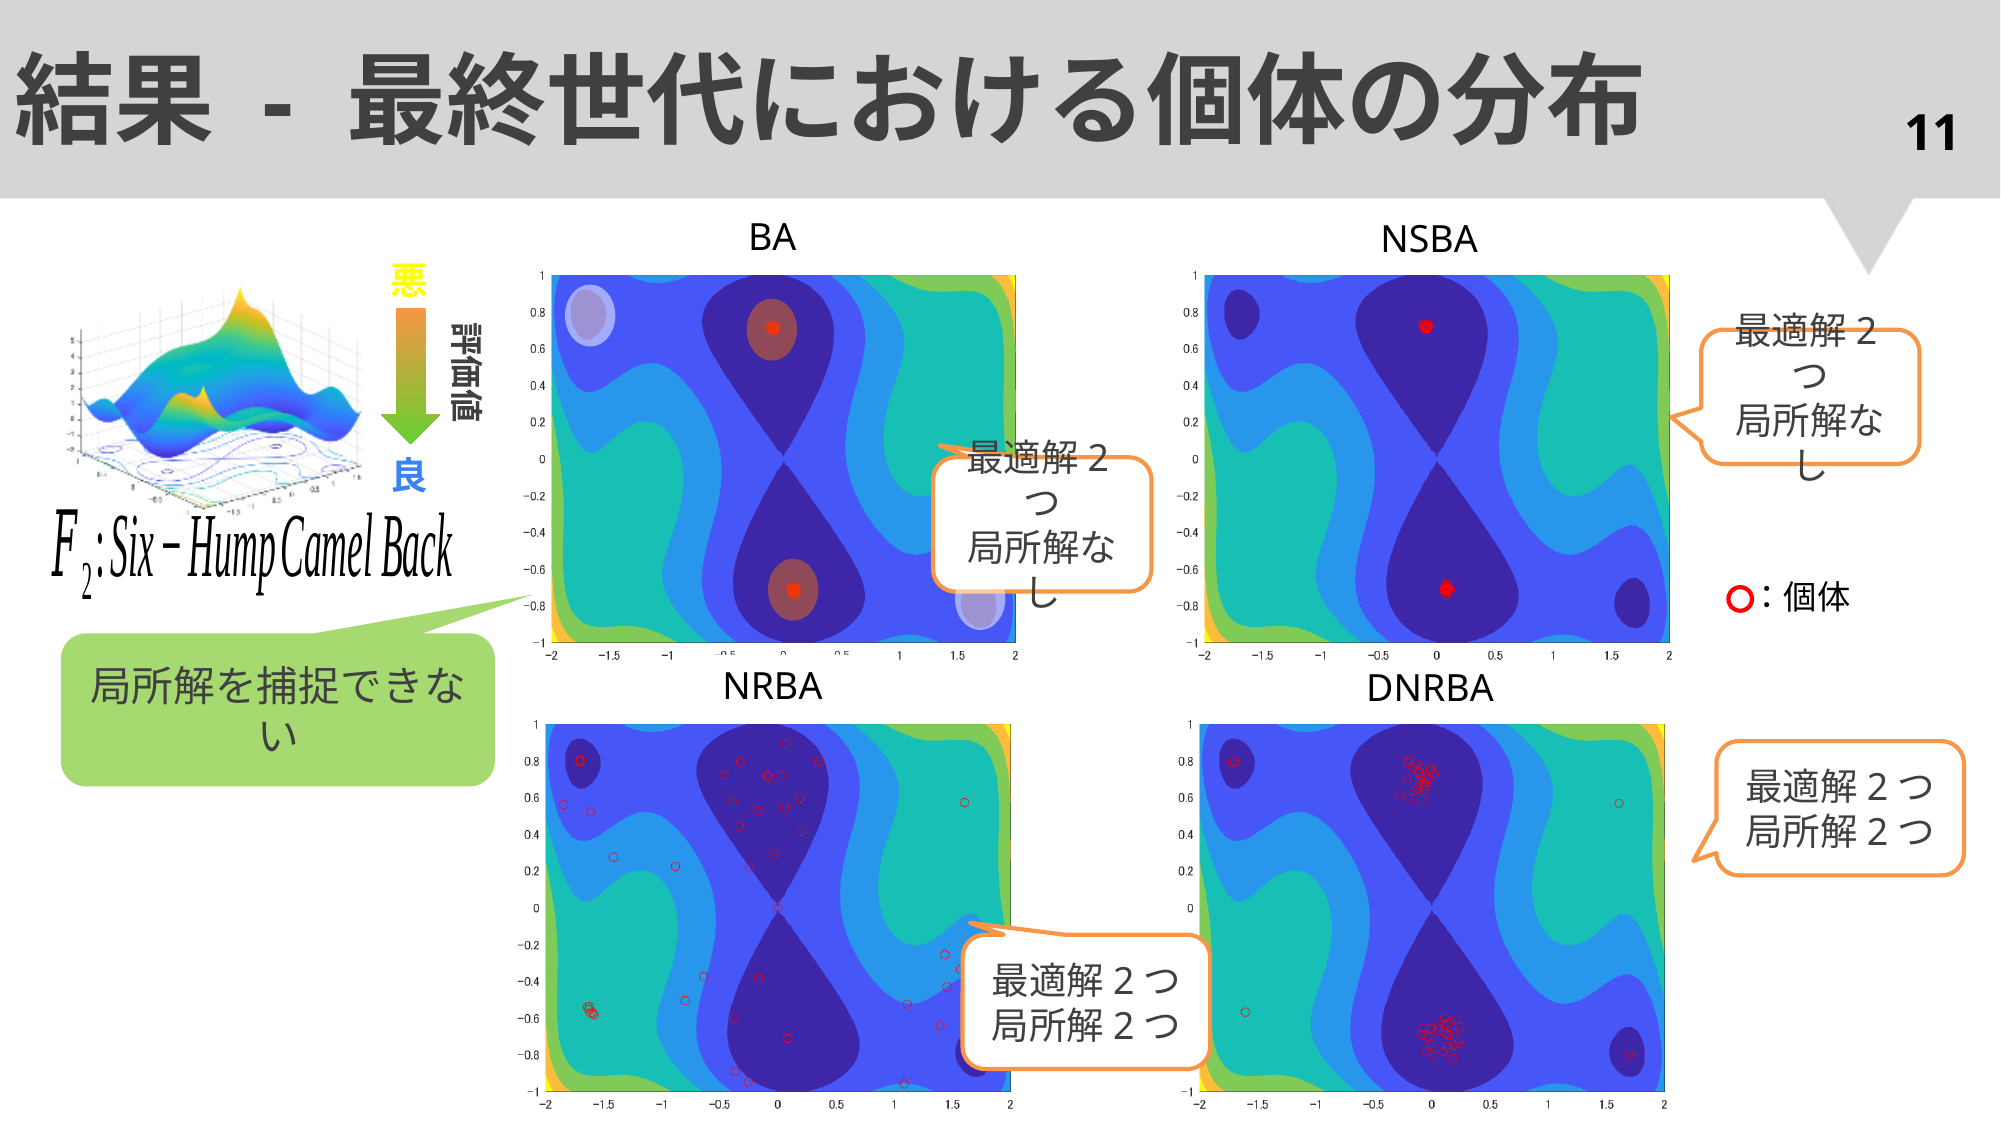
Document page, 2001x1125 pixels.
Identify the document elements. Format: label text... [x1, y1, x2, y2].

text_box 良 [401, 444, 442, 504]
text_box 最適解2つ 局所解2つ [1072, 932, 1116, 1072]
text_box [1729, 585, 1755, 613]
text_box 11 [1769, 93, 1977, 168]
text_box 評価値 [424, 233, 495, 512]
title 結果 - 最終世代における個体の分布 [0, 0, 2000, 194]
text_box NSBA [1332, 207, 1526, 240]
text_box 悪 [375, 249, 442, 310]
text_box 最適解2つ 局所解なし [1076, 455, 1121, 594]
text_box ：個体 [1735, 569, 1885, 624]
text_box BA [676, 205, 869, 240]
text_box [401, 310, 424, 444]
text_box 最適解2つ 局所解なし [1729, 327, 1922, 467]
text_box 局所解を捕捉できない [58, 604, 467, 789]
text_box 最適解2つ 局所解2つ [1724, 738, 1967, 878]
picture [0, 0, 2001, 1125]
